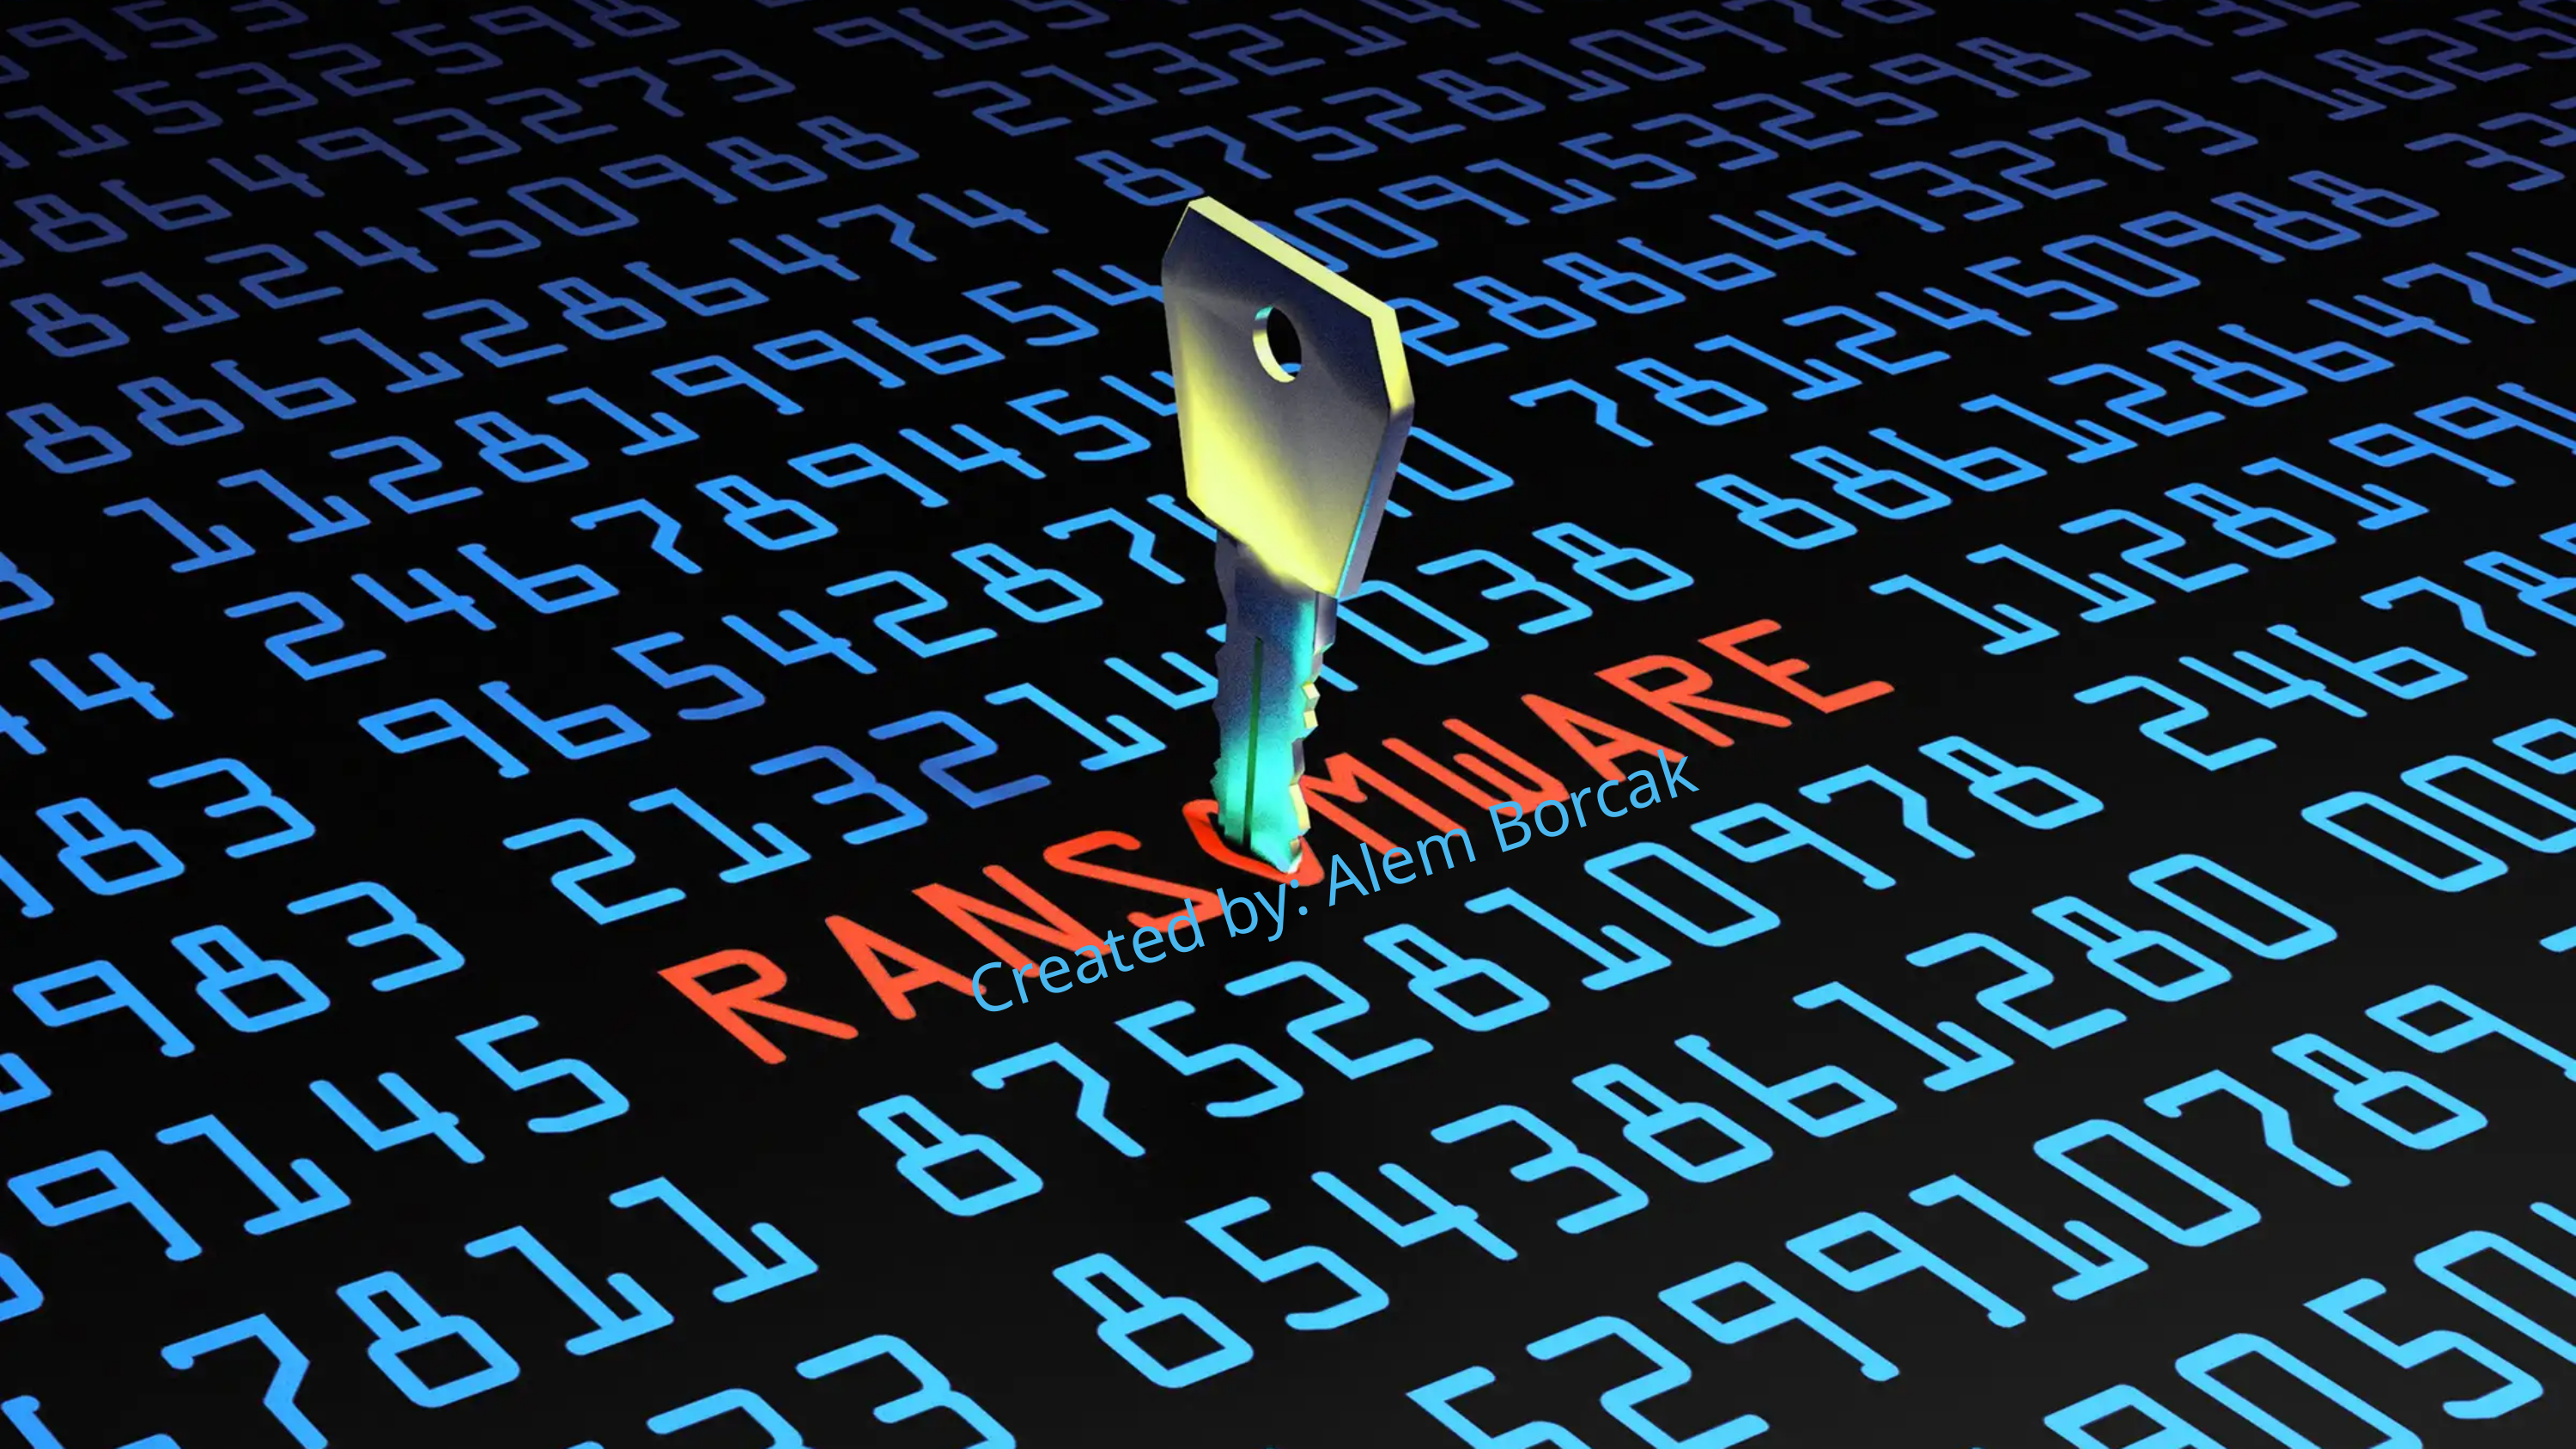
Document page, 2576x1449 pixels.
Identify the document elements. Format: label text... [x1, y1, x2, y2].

text_box [0, 0, 2576, 1449]
text_box Created by: Alem Borcak [775, 657, 1884, 1088]
